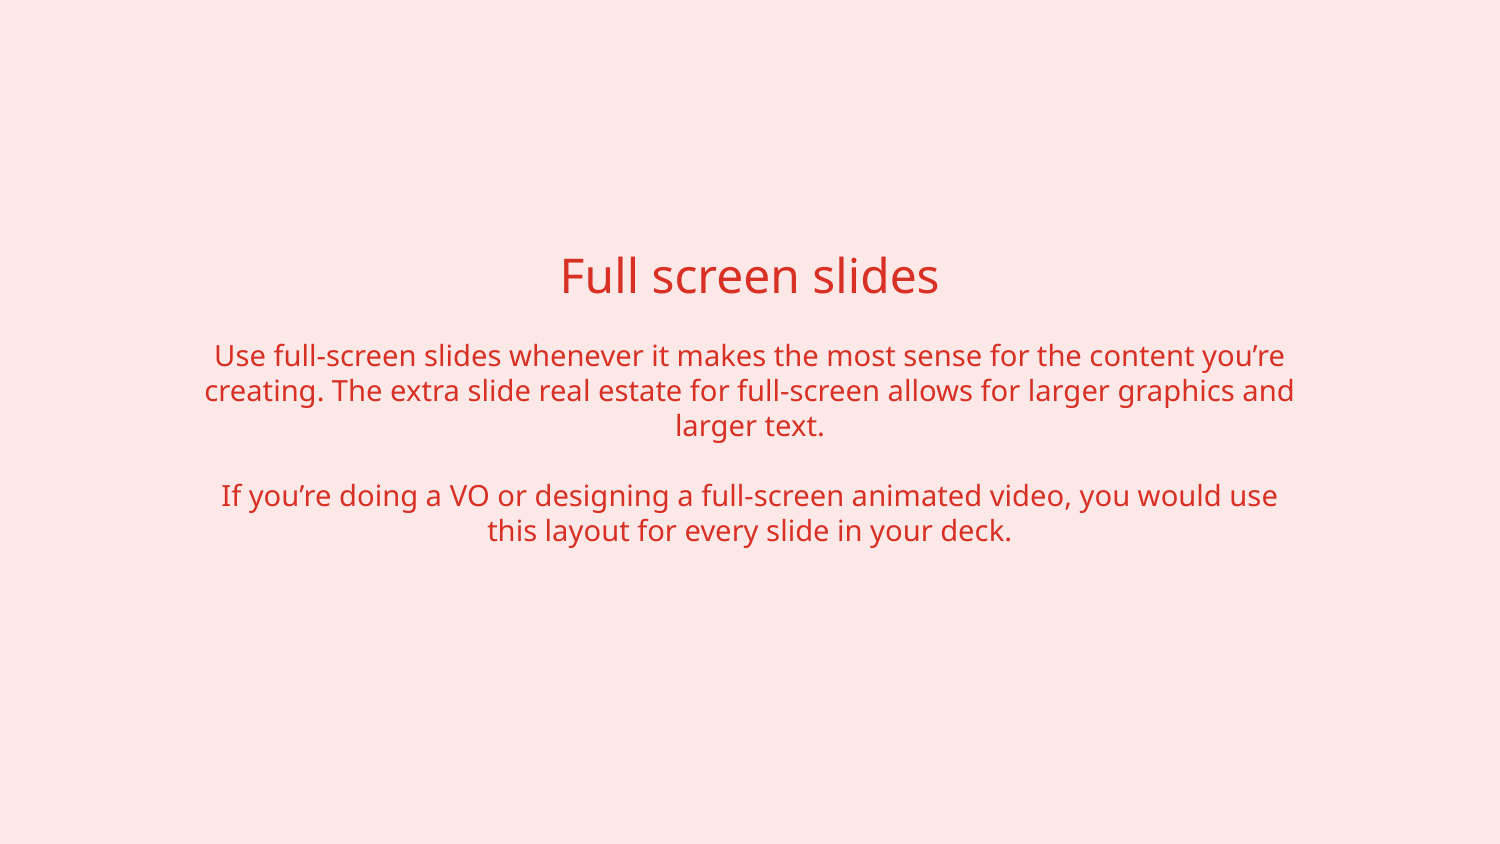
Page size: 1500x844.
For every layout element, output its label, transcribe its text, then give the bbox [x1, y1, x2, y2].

text_box Full screen slides Use full-screen slides whenever it makes the most sense for the content you’re creating. The extra slide real estate for full-screen allows for larger graphics and larger text. If you’re doing a VO or designing a full-screen animated video, you would use this layout for every slide in your deck. [196, 245, 1304, 618]
